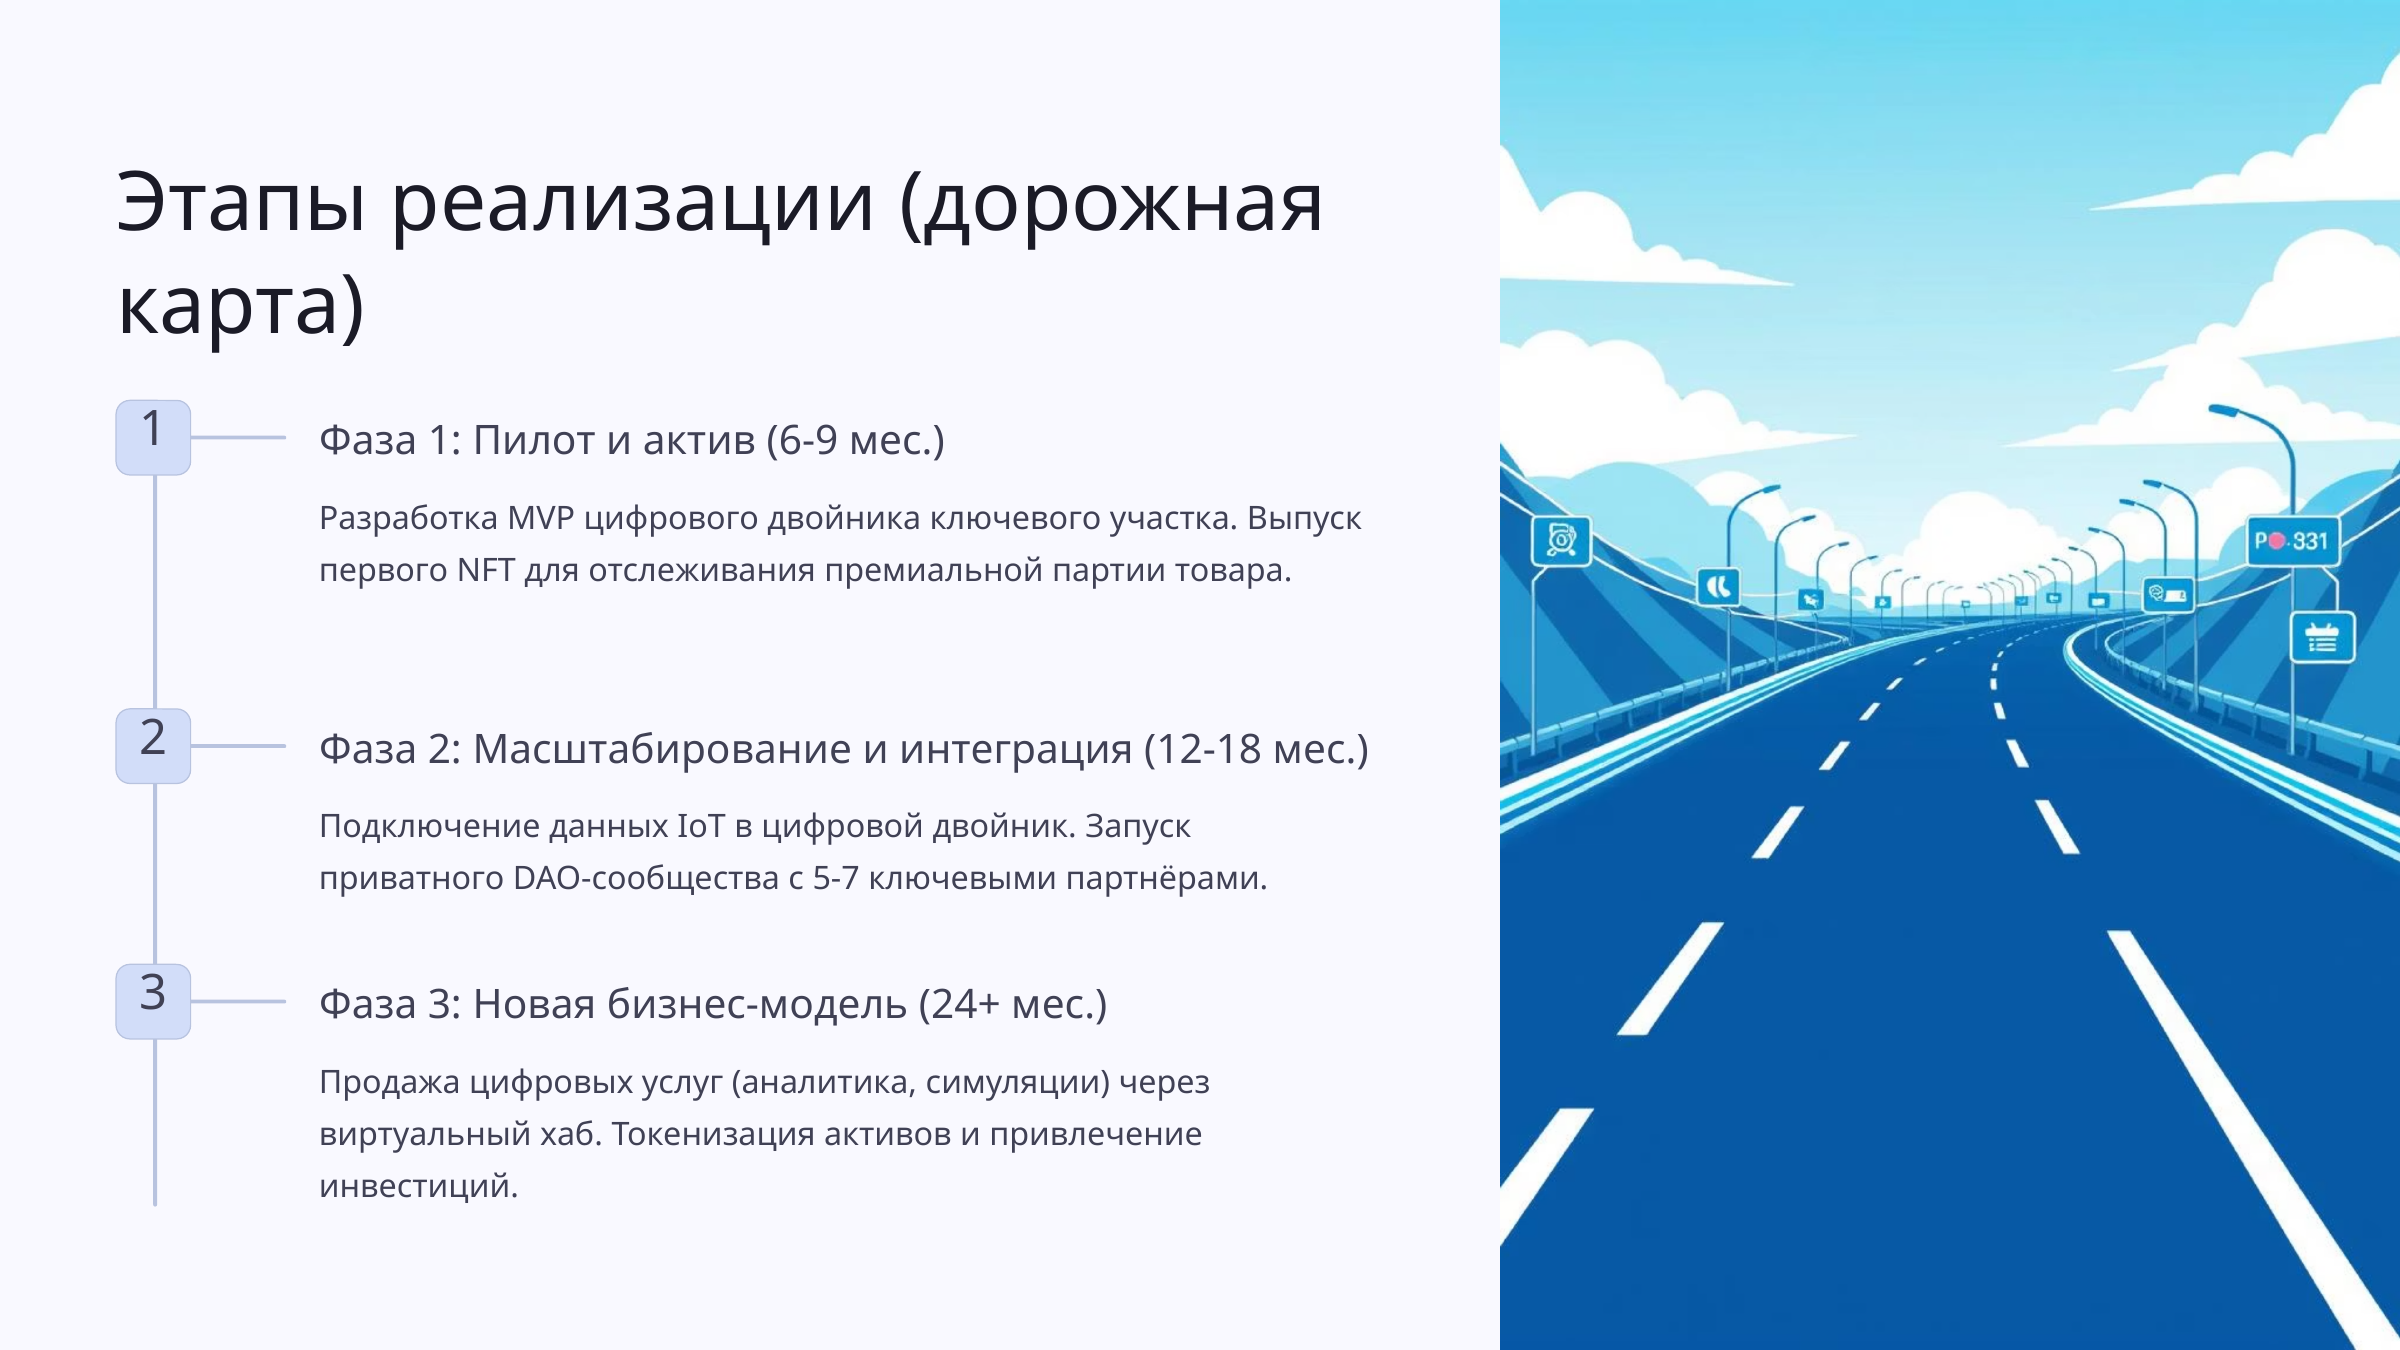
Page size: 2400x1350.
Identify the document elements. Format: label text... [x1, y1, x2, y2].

text_box Продажа цифровых услуг (аналитика, симуляции) через виртуальный хаб. Токенизация активов и привлечение инвестиций. [319, 1047, 1384, 1207]
text_box [153, 784, 158, 964]
text_box [153, 1039, 158, 1207]
text_box Фаза 2: Масштабирование и интеграция (12-18 мес.) [319, 720, 1371, 773]
text_box [115, 964, 191, 1039]
text_box [191, 999, 287, 1004]
text_box [191, 435, 287, 440]
text_box [191, 744, 287, 748]
text_box Подключение данных IoT в цифровой двойник. Запуск приватного DAO-сообщества с 5-7 ключевыми партнёрами. [319, 791, 1384, 898]
text_box [115, 708, 191, 784]
picture [1499, 0, 2400, 1350]
text_box [153, 475, 158, 708]
text_box Разработка MVP цифрового двойника ключевого участка. Выпуск первого NFT для отслеживания премиальной партии товара. [319, 483, 1384, 643]
text_box Этапы реализации (дорожная карта) [115, 143, 1384, 351]
text_box [115, 400, 191, 475]
text_box 2 [128, 715, 179, 778]
text_box 1 [128, 406, 179, 469]
text_box 3 [128, 970, 179, 1033]
text_box Фаза 3: Новая бизнес-модель (24+ мес.) [319, 975, 1117, 1028]
text_box Фаза 1: Пилот и актив (6-9 мес.) [319, 411, 951, 464]
